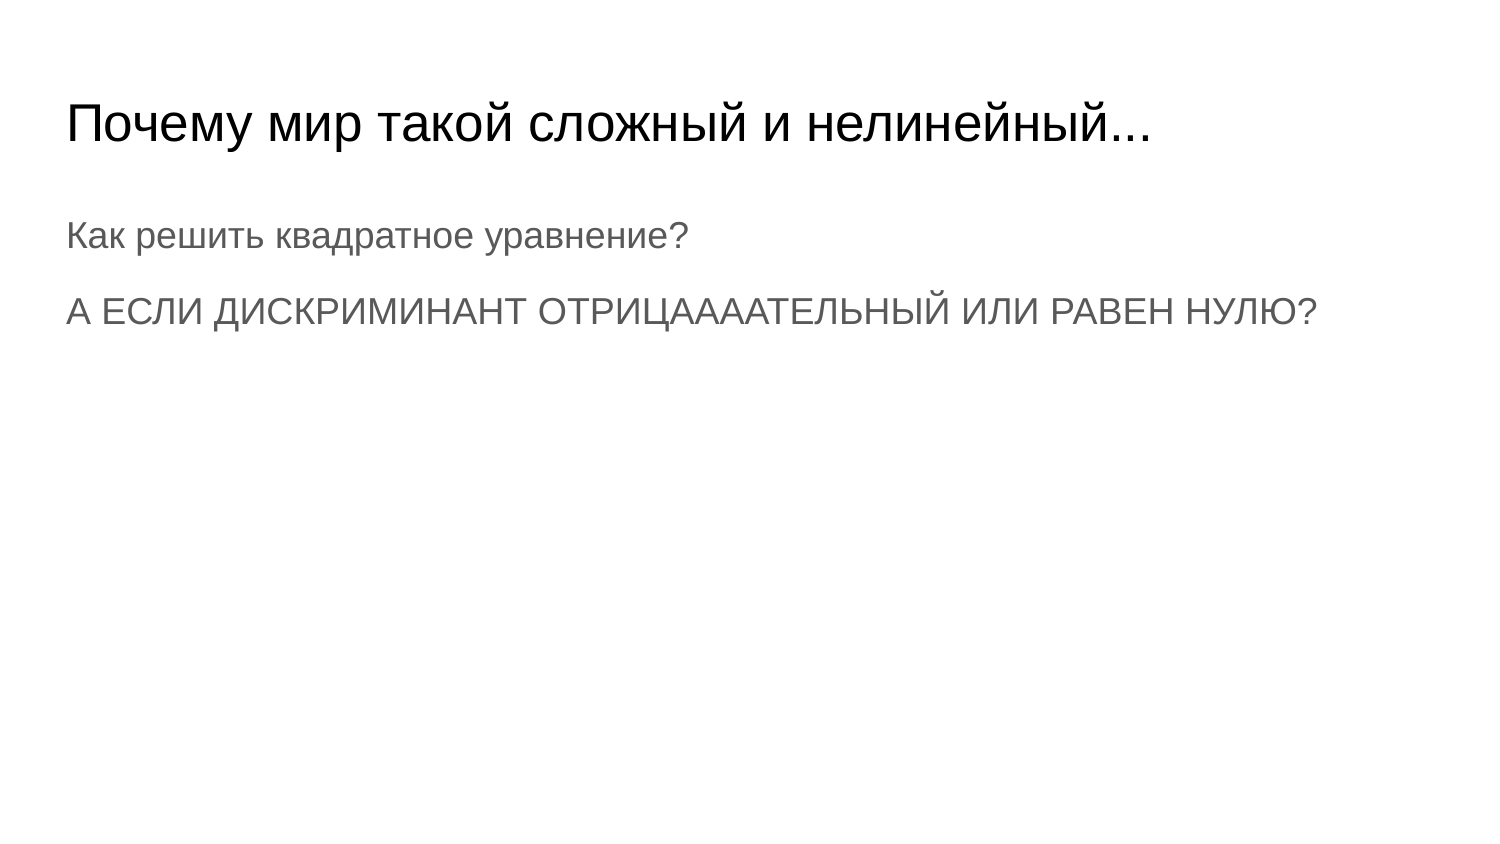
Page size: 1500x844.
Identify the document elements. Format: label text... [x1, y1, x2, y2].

list Как решить квадратное уравнение? А ЕСЛИ ДИСКРИМИНАНТ ОТРИЦААААТЕЛЬНЫЙ ИЛИ РАВЕН НУЛЮ? [51, 189, 1449, 750]
title Почему мир такой сложный и нелинейный... [51, 72, 1449, 167]
